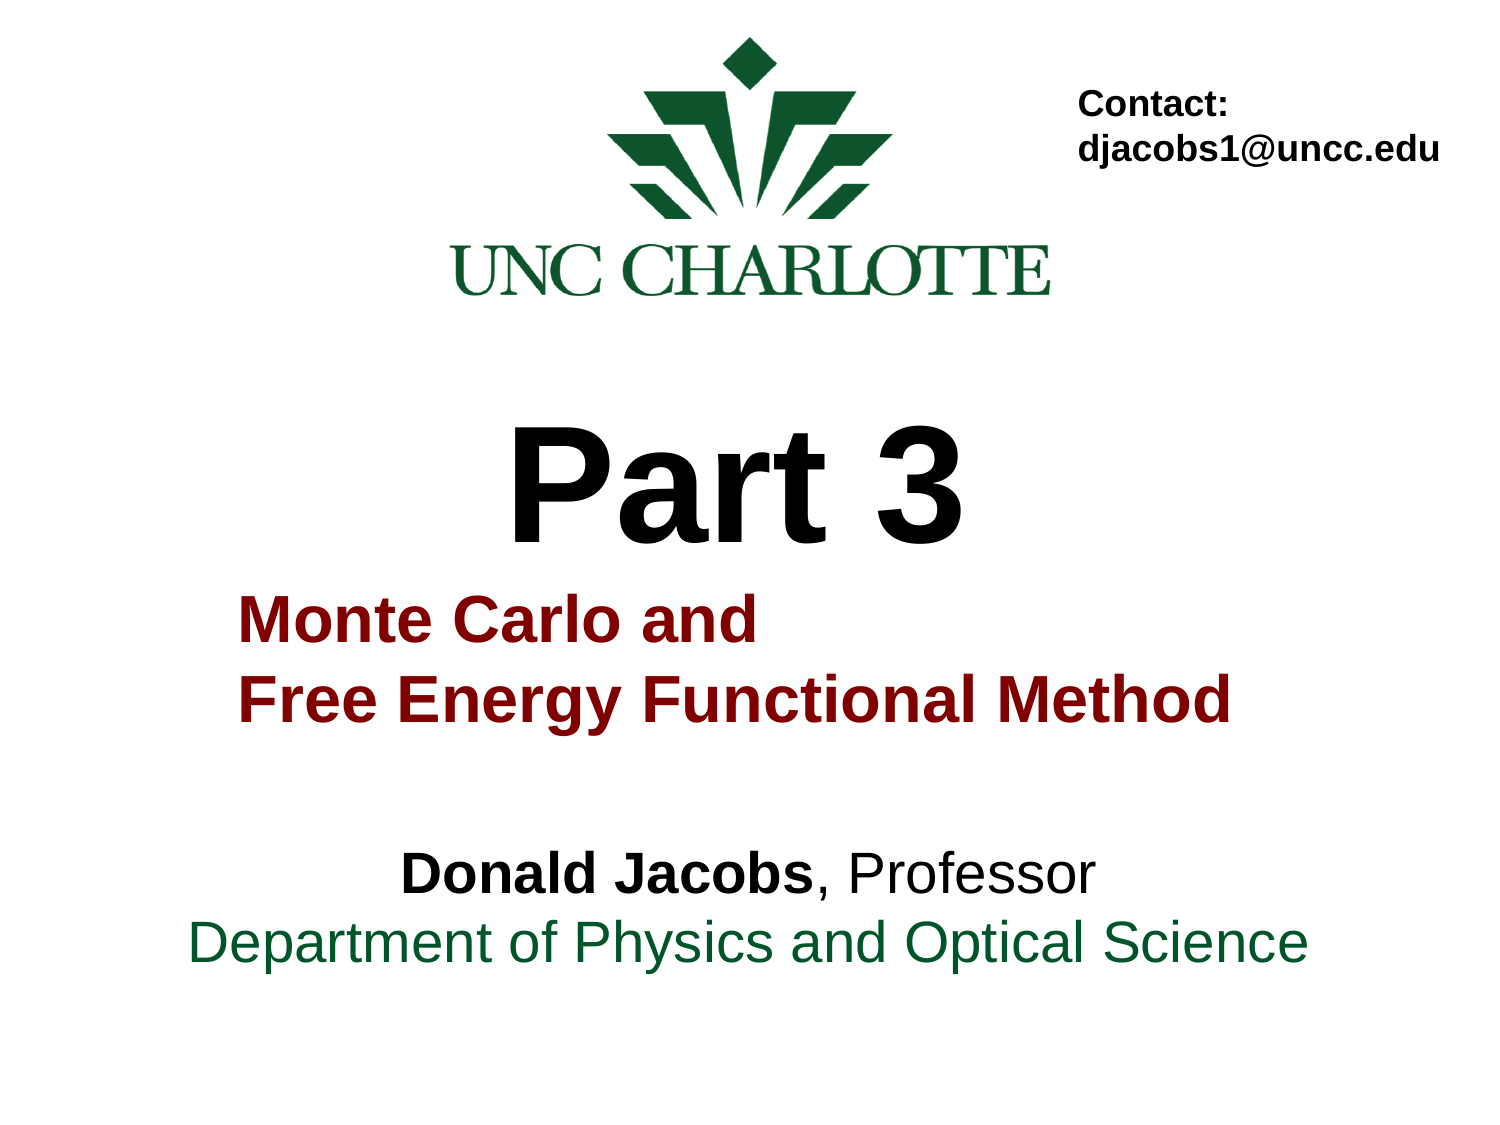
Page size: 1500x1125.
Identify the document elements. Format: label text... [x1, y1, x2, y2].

text_box Part 3 Monte Carlo and Free Energy Functional Method [222, 368, 1249, 743]
text_box Donald Jacobs, Professor Department of Physics and Optical Science [52, 827, 1447, 982]
picture [432, 23, 1071, 309]
text_box Contact: djacobs1@uncc.edu [1074, 71, 1470, 177]
